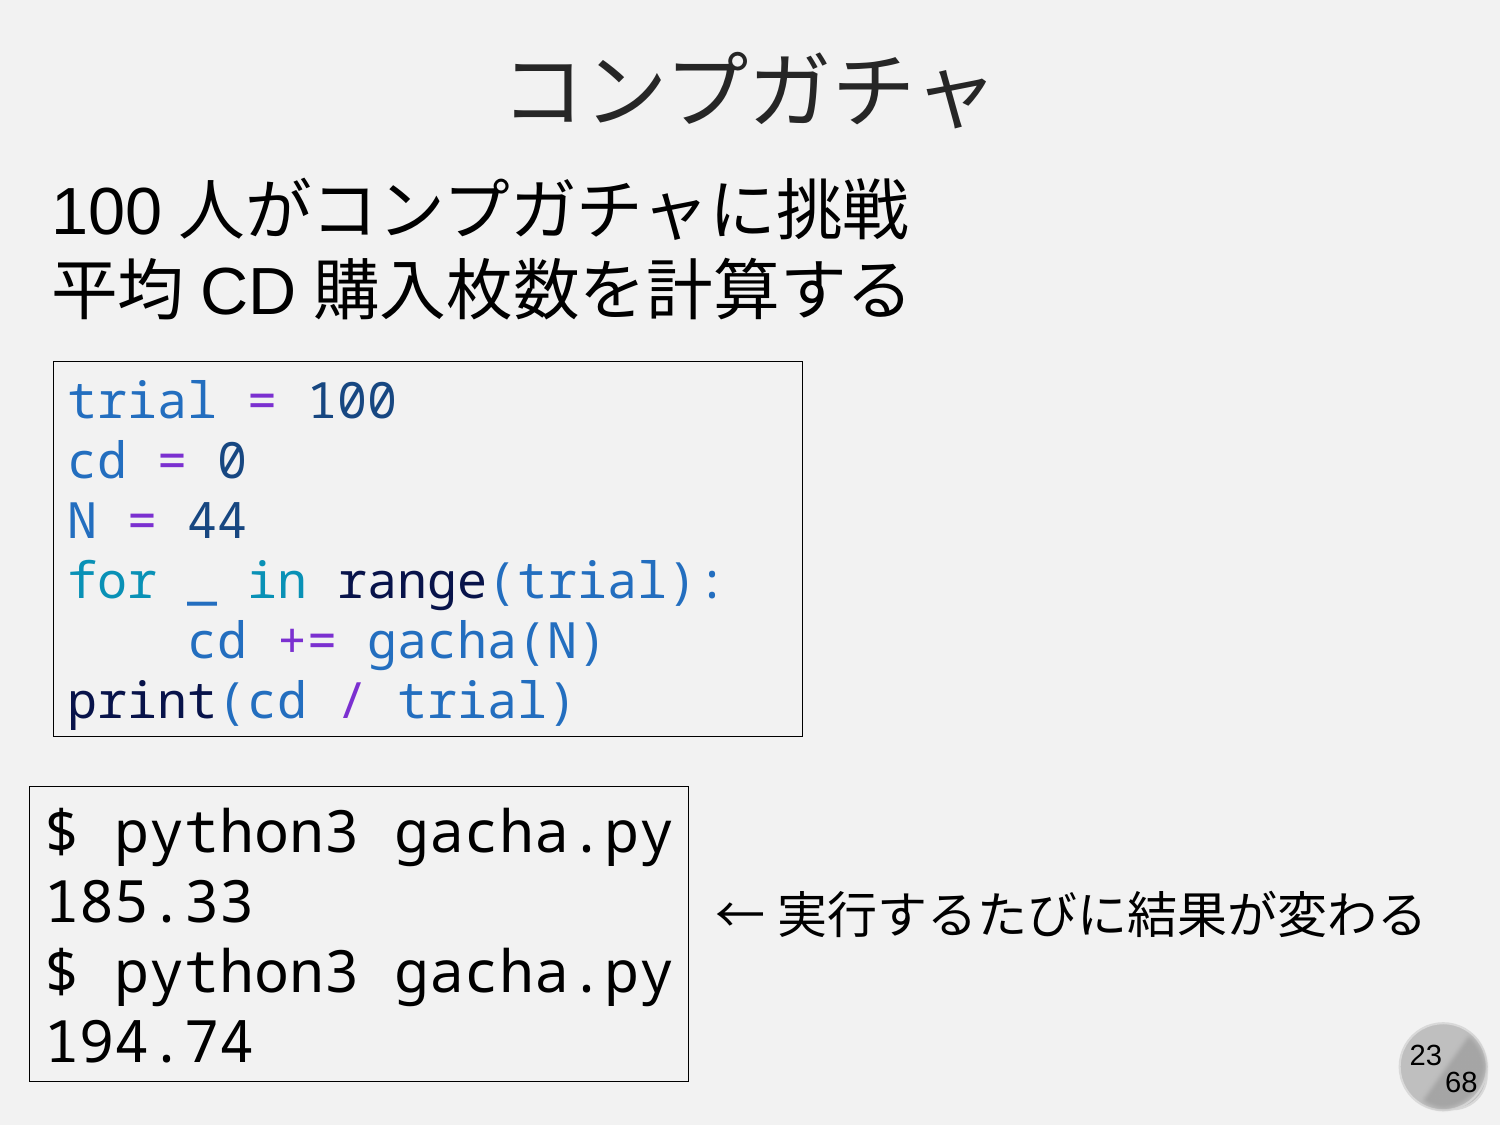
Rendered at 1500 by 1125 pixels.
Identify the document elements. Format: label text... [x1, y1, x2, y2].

text_box $ python3 gacha.py 185.33 $ python3 gacha.py 194.74 [29, 786, 689, 1082]
text_box ←実行するたびに結果が変わる [700, 876, 1443, 952]
text_box trial = 100 cd = 0 N = 44 for _ in range(trial): cd += gacha(N) print(cd / trial) [53, 361, 803, 737]
list コンプガチャ [0, 31, 1500, 155]
text_box 100人がコンプガチャに挑戦 平均CD購入枚数を計算する [36, 160, 929, 336]
